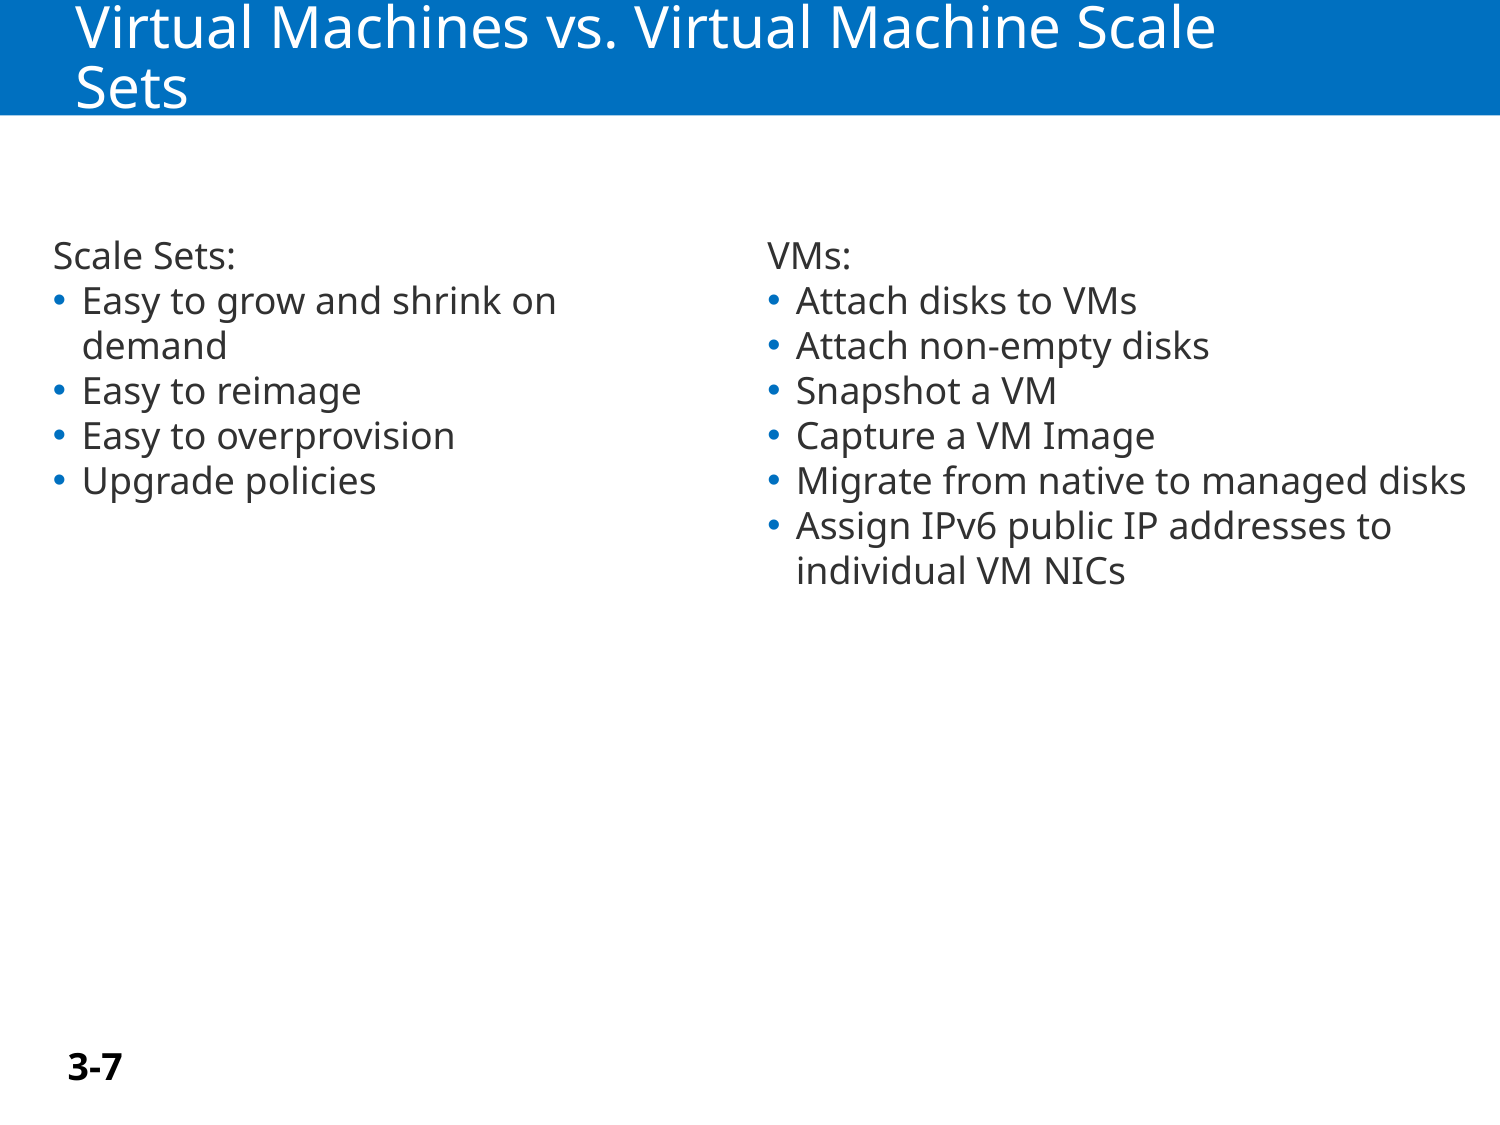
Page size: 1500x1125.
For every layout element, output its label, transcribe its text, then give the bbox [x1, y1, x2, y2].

text_box VMs: Attach disks to VMs Attach non-empty disks Snapshot a VM Capture a VM Image Migrate from native to managed disks Assign IPv6 public IP addresses to individual VM NICs [752, 224, 1497, 1092]
title Virtual Machines vs. Virtual Machine Scale Sets [75, 0, 1351, 122]
text_box Scale Sets: Easy to grow and shrink on demand Easy to reimage Easy to overprovision Upgrade policies [38, 224, 714, 832]
text_box 3-7 [52, 1035, 138, 1095]
